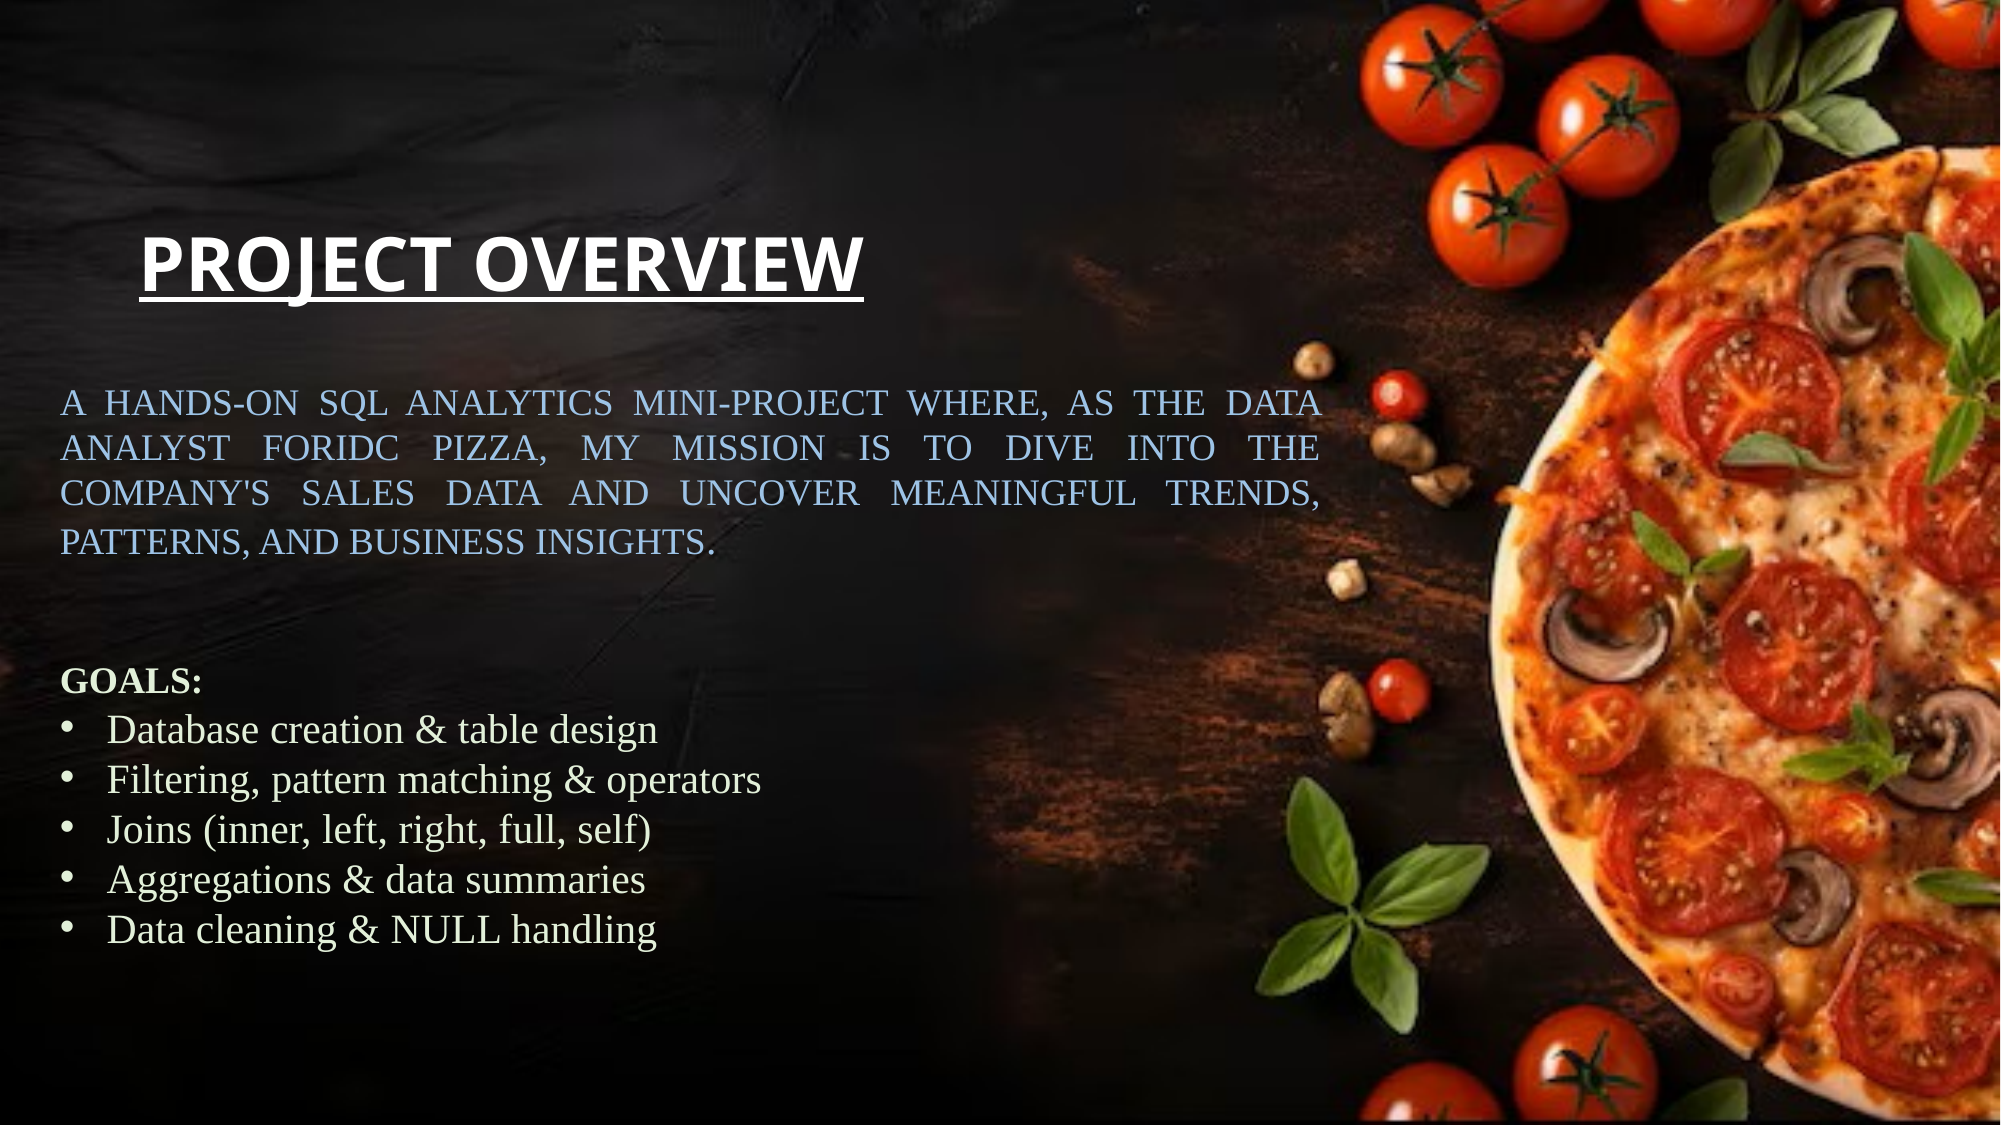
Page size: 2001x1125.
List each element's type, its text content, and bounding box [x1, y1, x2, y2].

text_box PROJECT OVERVIEW [123, 209, 1235, 314]
text_box GOALS: Database creation & table design Filtering, pattern matching & operators Joins (inner, left, right, full, self) Aggregations & data summaries Data cleaning & NULL handling [45, 649, 1120, 959]
picture [0, 0, 2001, 1125]
text_box A HANDS-ON SQL ANALYTICS MINI-PROJECT WHERE, AS THE DATA ANALYST FORIDC PIZZA, MY MISSION IS TO DIVE INTO THE COMPANY'S SALES DATA AND UNCOVER MEANINGFUL TRENDS, PATTERNS, AND BUSINESS INSIGHTS. [45, 370, 1336, 611]
